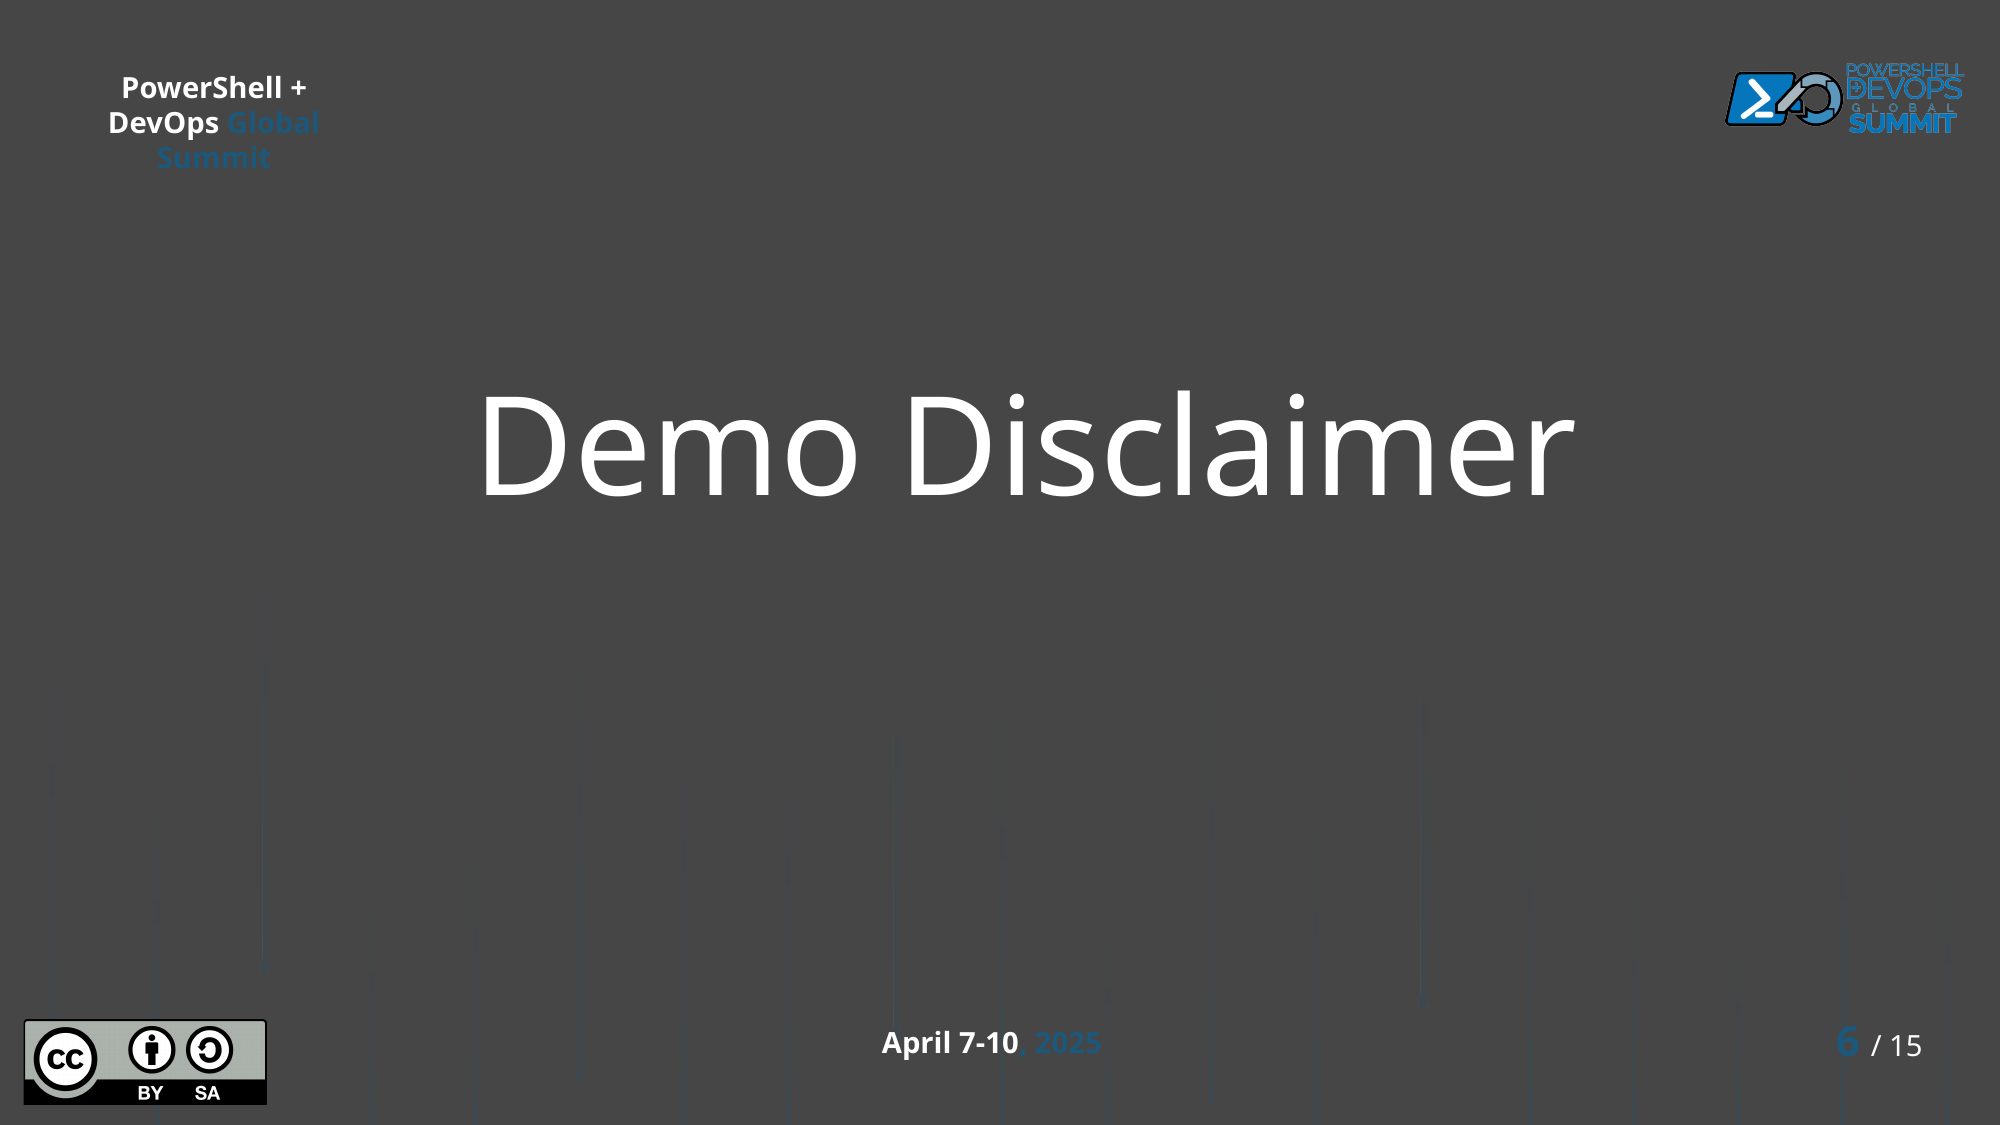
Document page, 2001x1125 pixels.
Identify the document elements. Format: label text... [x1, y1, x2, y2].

title Demo Disclaimer [357, 369, 1694, 588]
picture [1725, 61, 1965, 139]
picture [23, 1019, 267, 1105]
